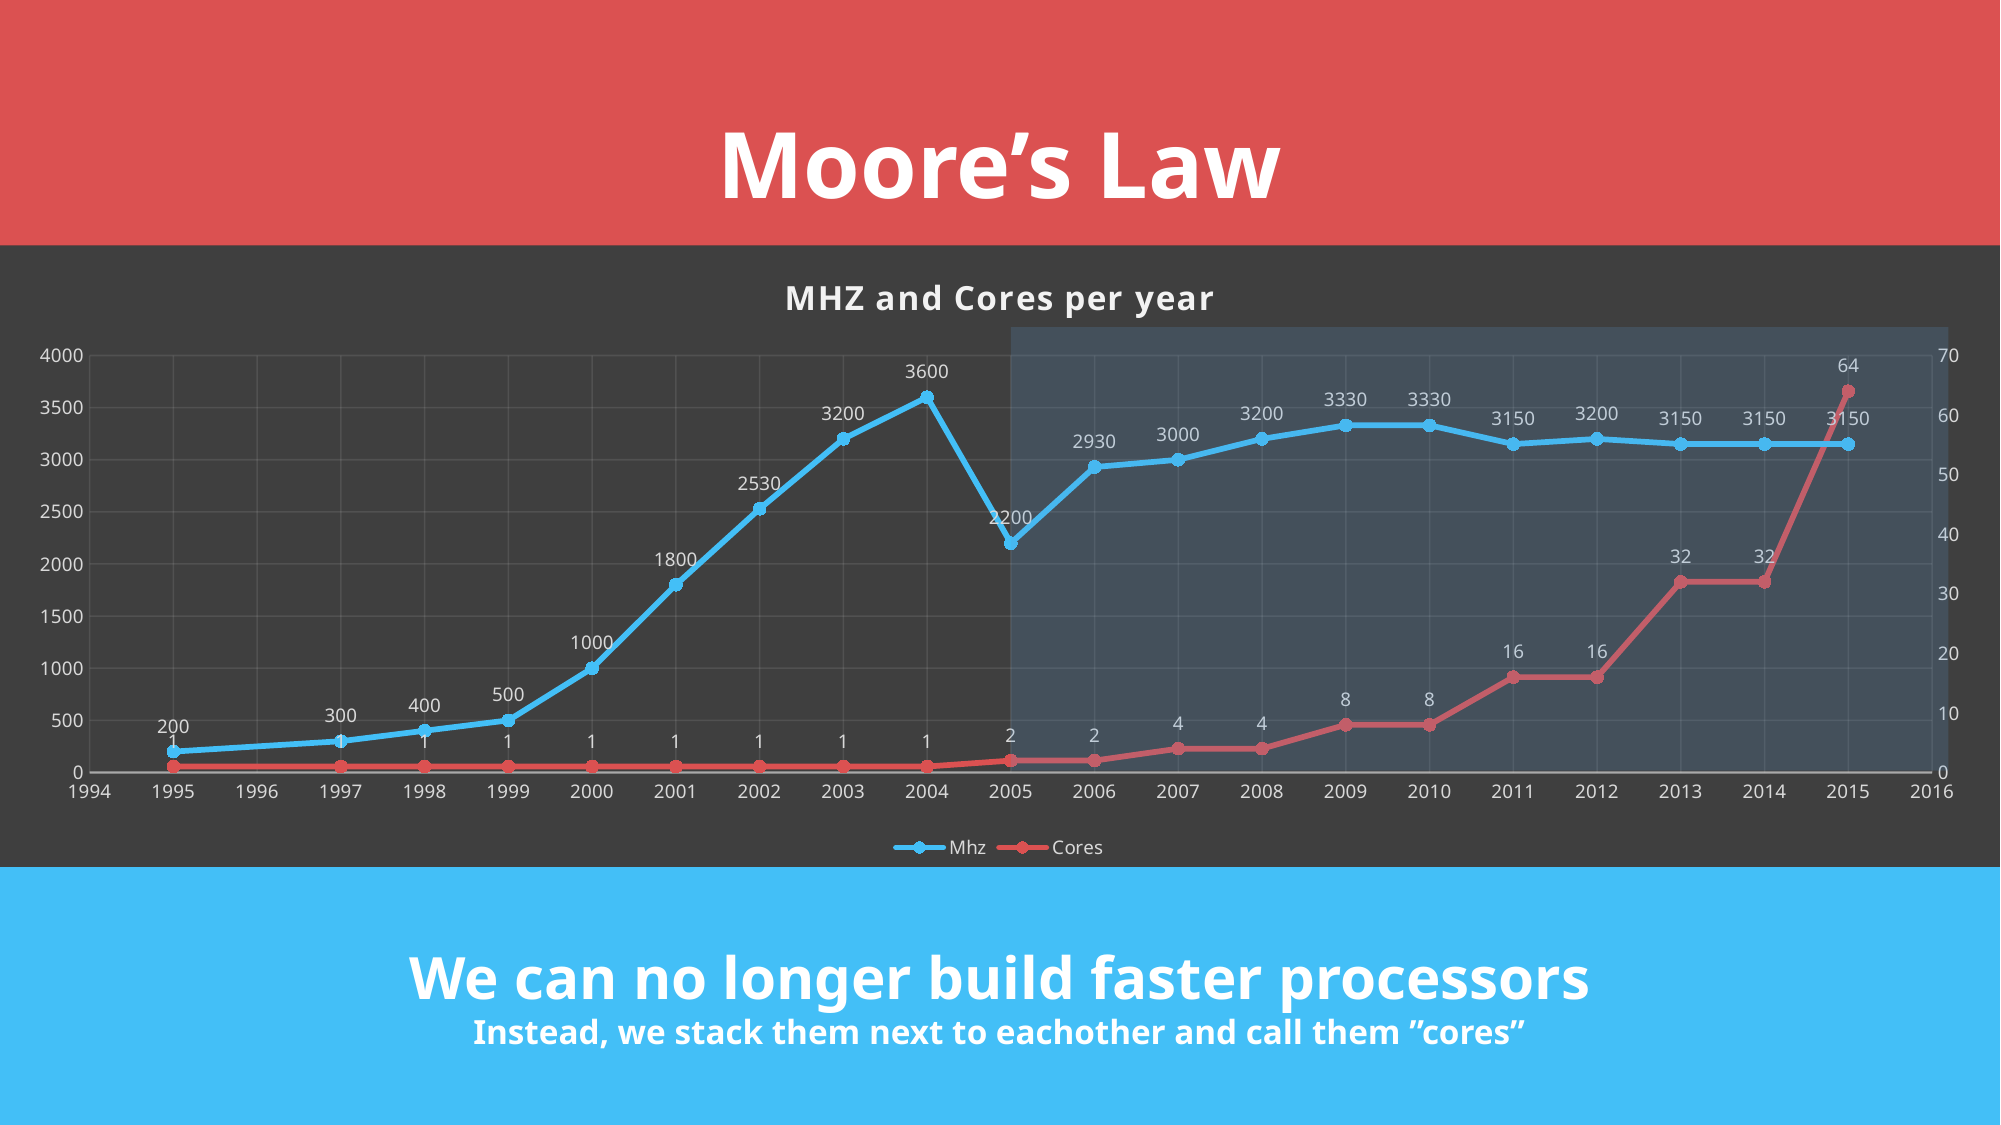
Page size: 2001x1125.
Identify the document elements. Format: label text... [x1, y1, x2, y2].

text_box [0, 0, 2000, 245]
text_box We can no longer build faster processors Instead, we stack them next to eachother and call them ”cores” [0, 867, 2000, 1125]
chart [0, 245, 2000, 867]
title Moore’s Law [137, 59, 1863, 245]
